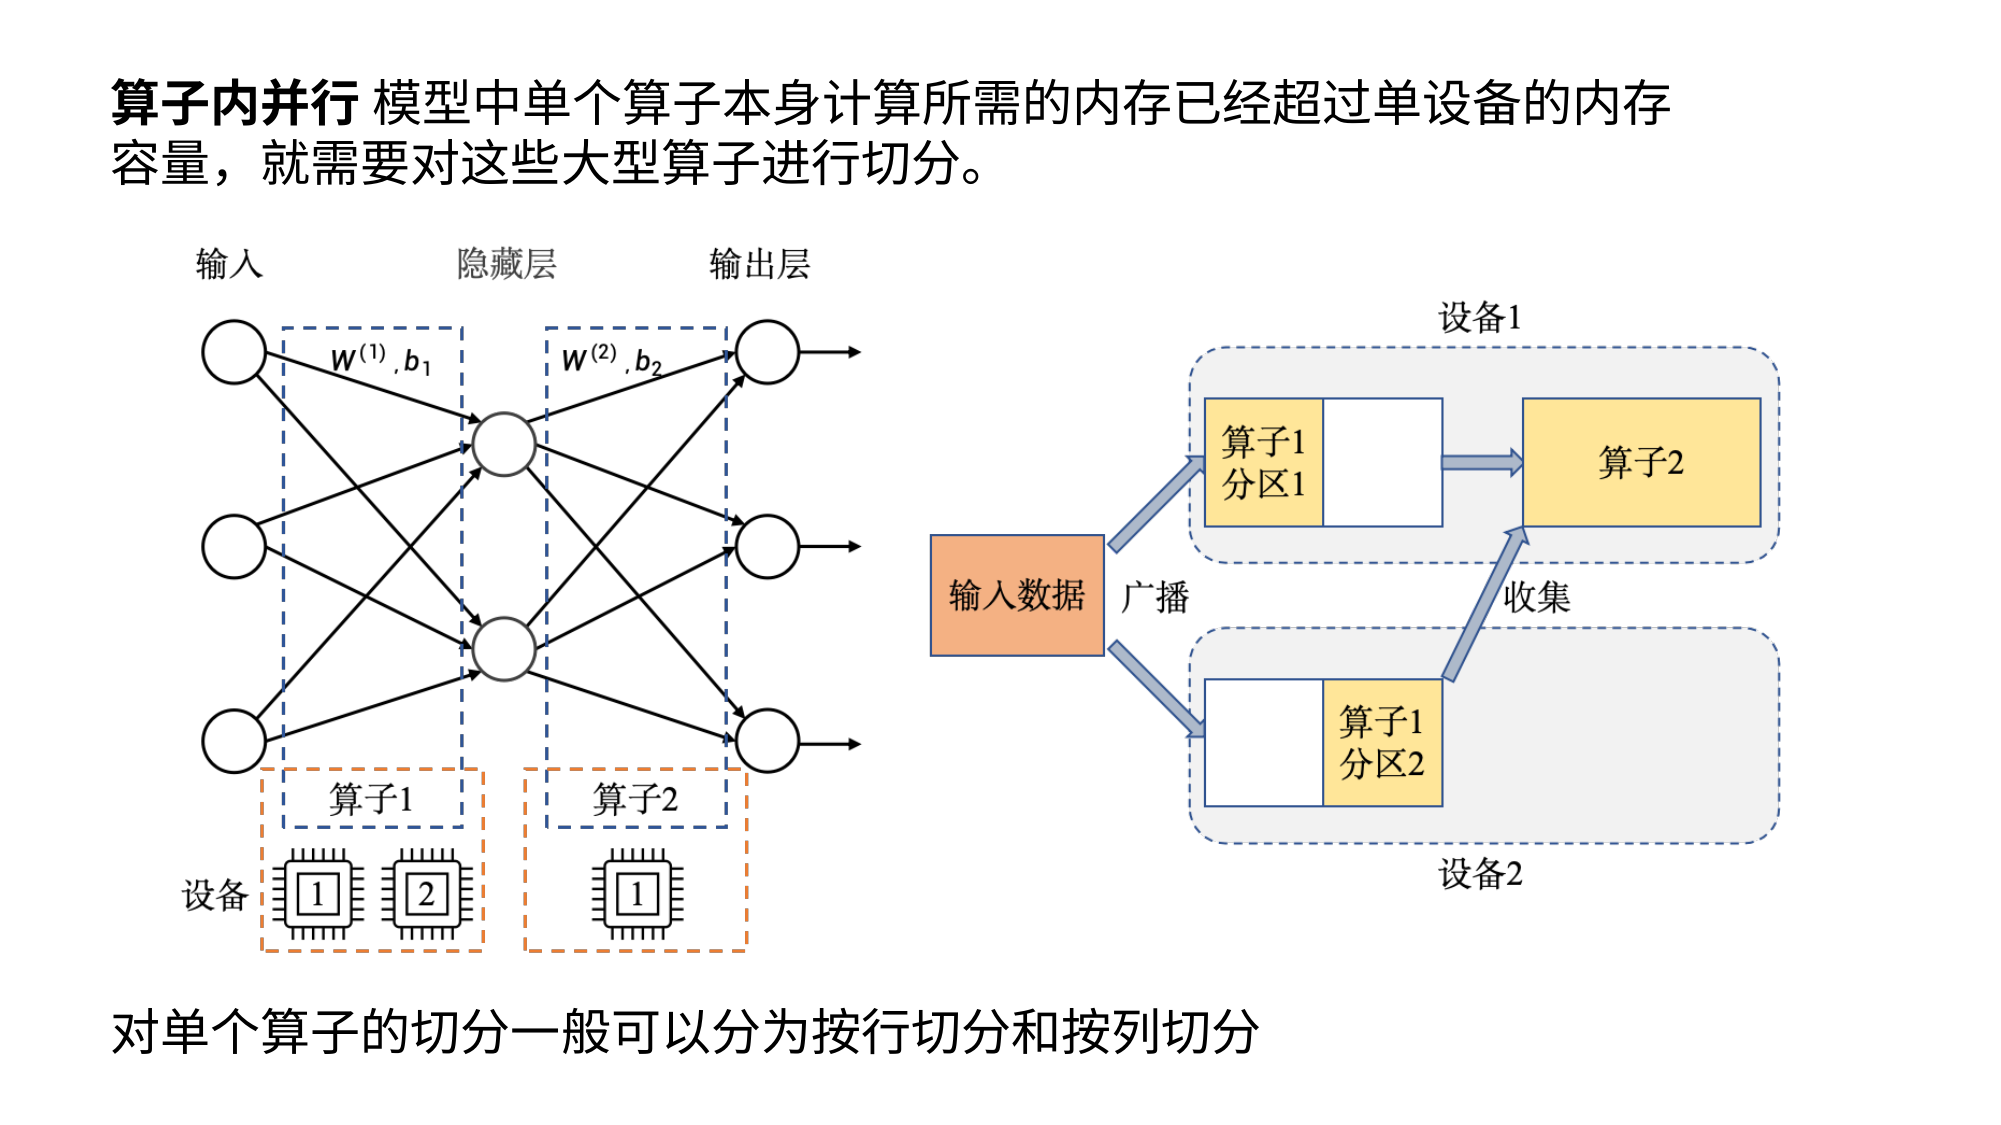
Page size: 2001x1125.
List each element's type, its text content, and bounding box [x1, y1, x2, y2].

picture [96, 236, 1781, 957]
text_box 算子内并行 模型中单个算子本身计算所需的内存已经超过单设备的内存容量，就需要对这些大型算子进行切分。 [96, 64, 1688, 200]
text_box 对单个算子的切分一般可以分为按行切分和按列切分 [96, 992, 1389, 1068]
